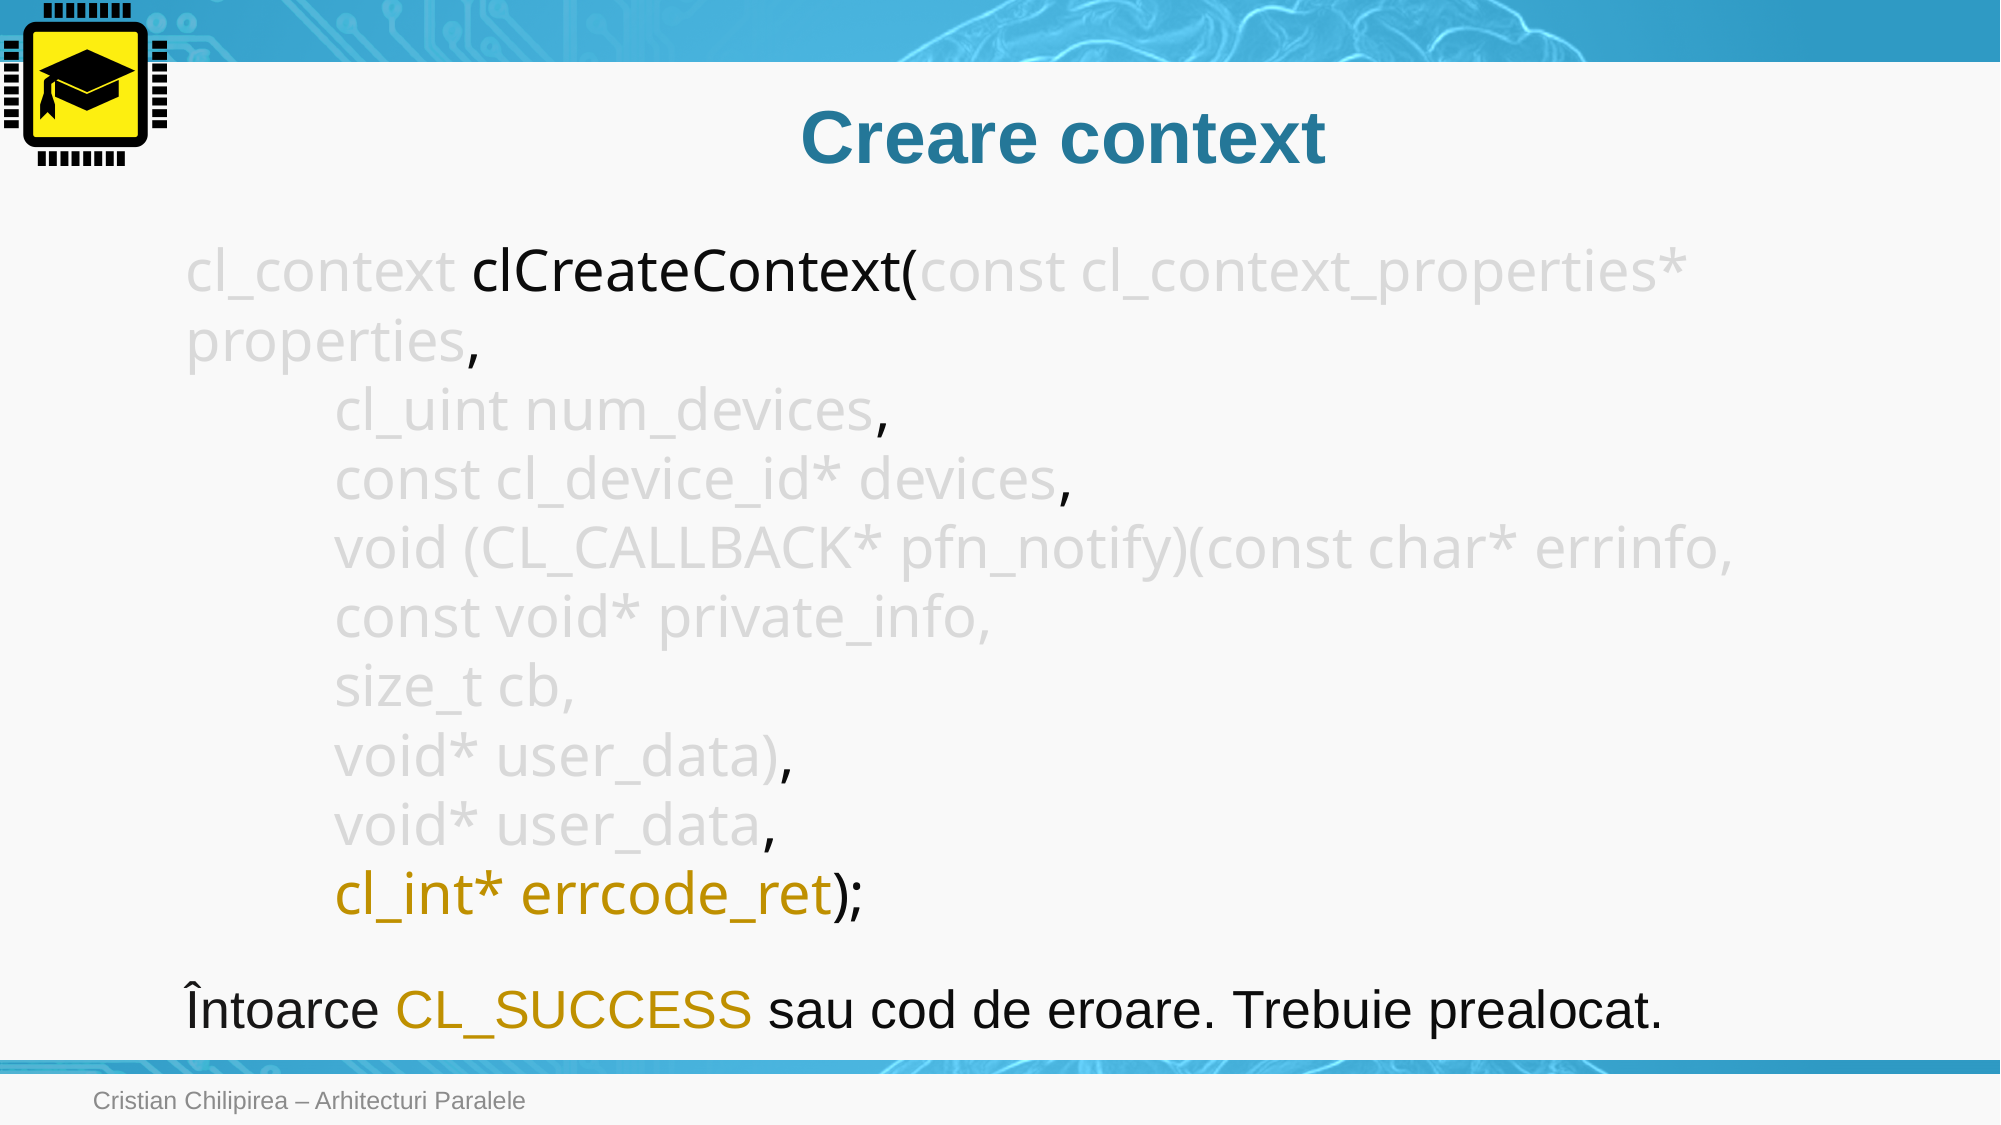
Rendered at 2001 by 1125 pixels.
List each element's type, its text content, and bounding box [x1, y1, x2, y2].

title Creare context [170, 76, 1957, 203]
text_box cl_context clCreateContext(const cl_context_properties* properties, cl_uint num_devices, const cl_device_id* devices, void (CL_CALLBACK* pfn_notify)(const char* errinfo, const void* private_info, size_t cb, void* user_data), void* user_data, cl_int* errcode_ret); Întoarce CL_SUCCESS sau cod de eroare. Trebuie prealocat. [170, 226, 1957, 1049]
footer Cristian Chilipirea – Arhitecturi Paralele [77, 1073, 1338, 1125]
picture [0, 1060, 2000, 1074]
picture [0, 0, 2000, 166]
